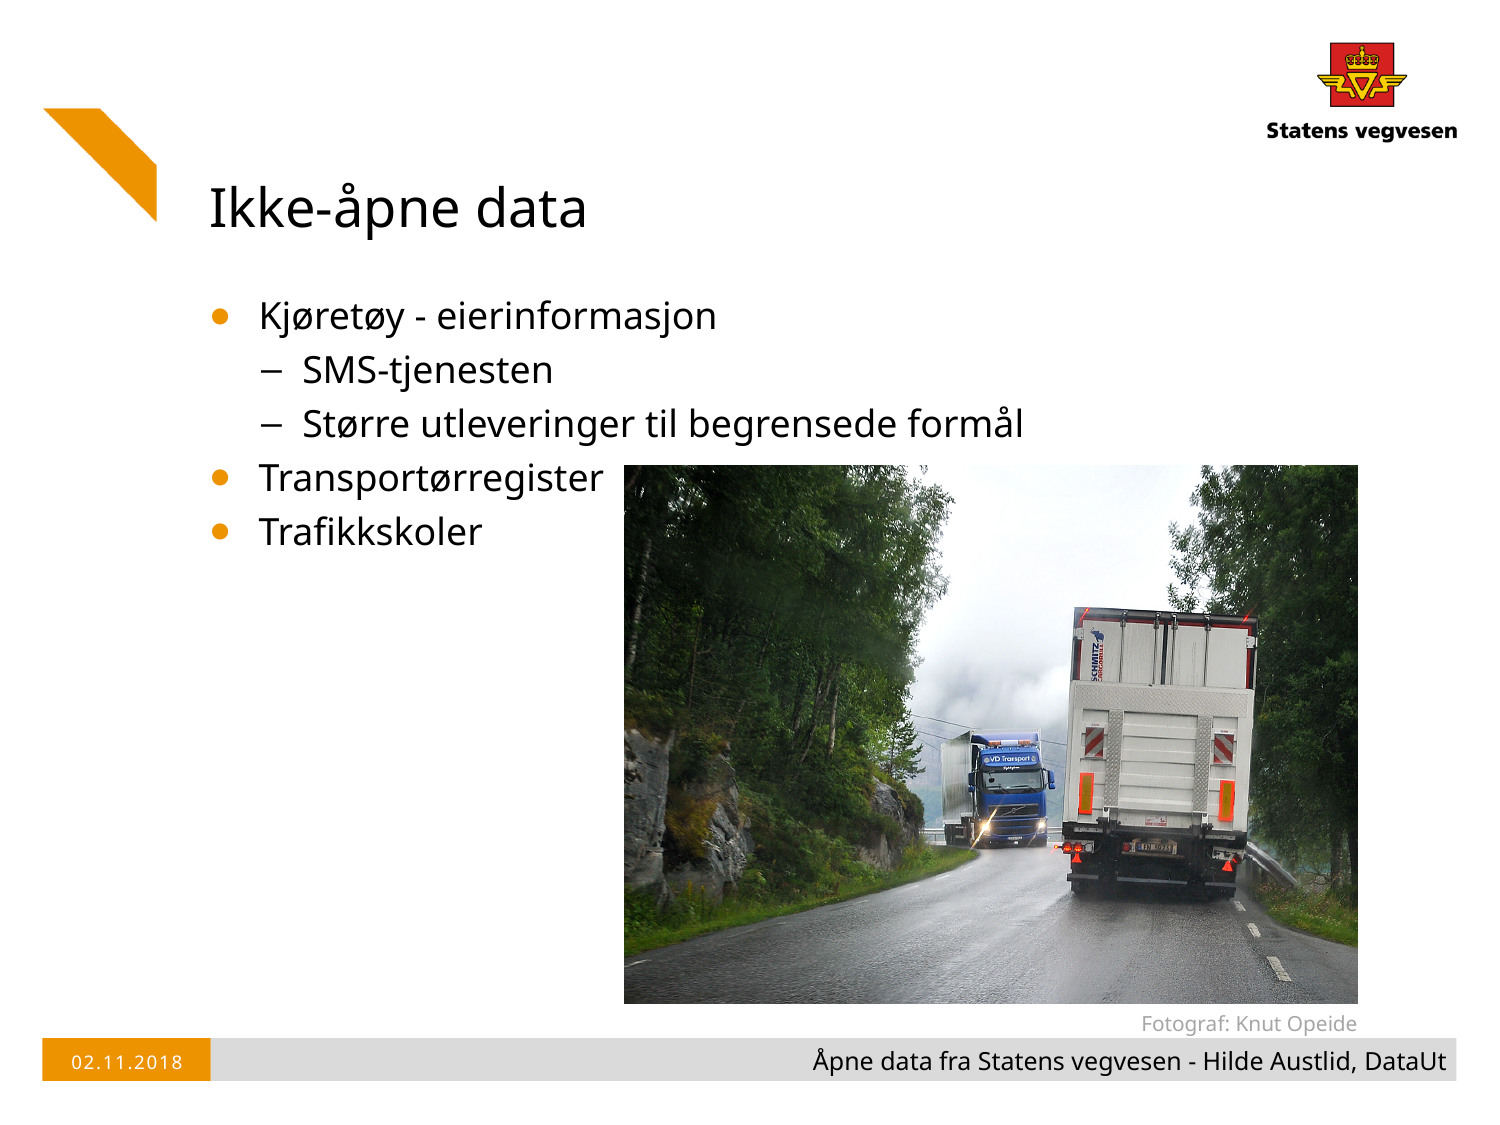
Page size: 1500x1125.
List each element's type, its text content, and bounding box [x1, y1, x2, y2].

title Ikke-åpne data [209, 173, 1358, 251]
picture [0, 0, 167, 230]
list Kjøretøy - eierinformasjon SMS-tjenesten Større utleveringer til begrensede formål Transportørregister Trafikkskoler [208, 291, 1358, 1000]
picture [624, 465, 1358, 1005]
footer Åpne data fra Statens vegvesen - Hilde Austlid, DataUt [258, 1045, 1448, 1074]
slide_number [42, 1047, 211, 1076]
text_box Fotograf: Knut Opeide [1030, 1011, 1358, 1047]
picture [1252, 0, 1500, 145]
